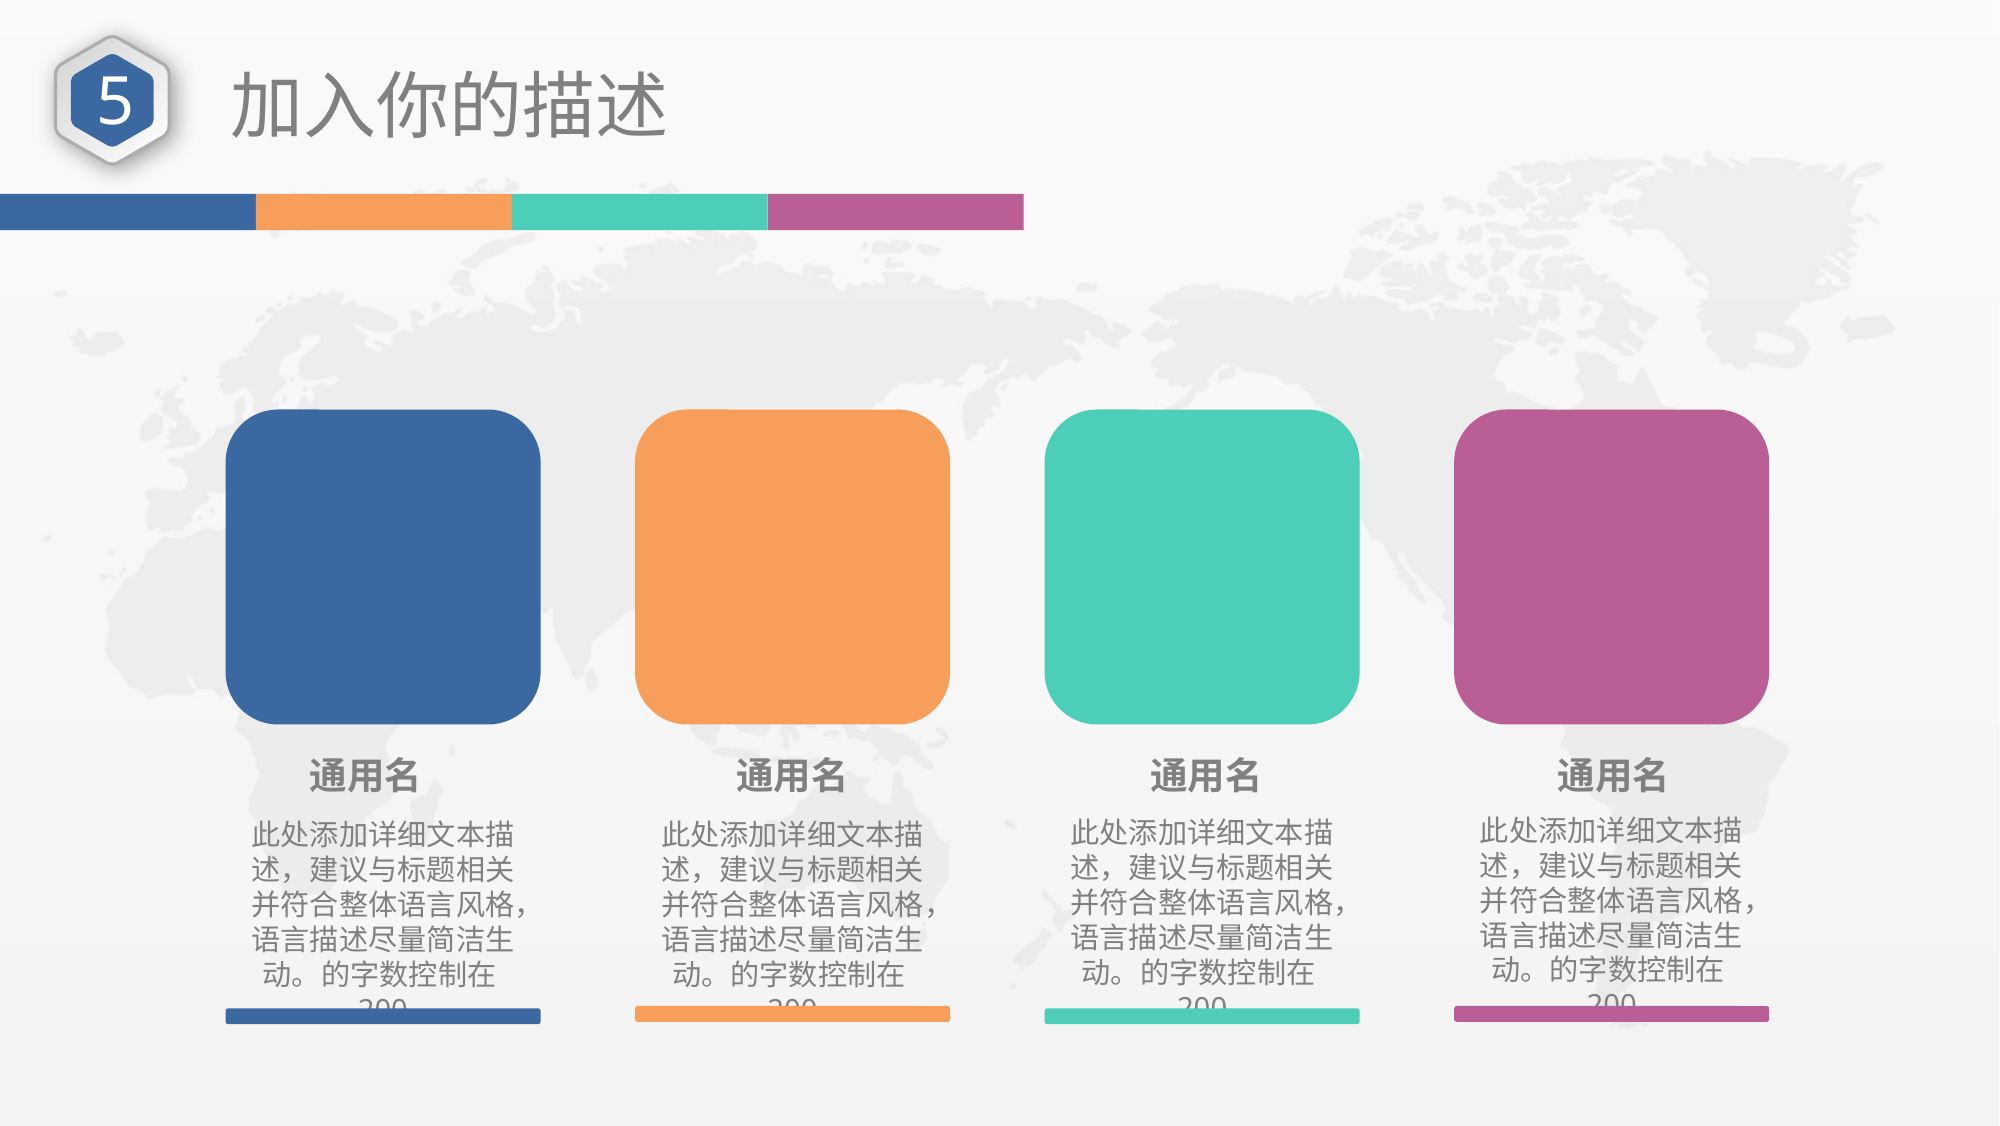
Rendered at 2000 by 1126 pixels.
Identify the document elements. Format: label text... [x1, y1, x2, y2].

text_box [225, 409, 541, 1025]
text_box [0, 193, 1024, 231]
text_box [634, 409, 951, 1022]
text_box 加入你的描述 [176, 53, 735, 154]
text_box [1453, 409, 1770, 1022]
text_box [1044, 409, 1360, 1025]
picture [0, 0, 2000, 1126]
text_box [55, 36, 170, 165]
